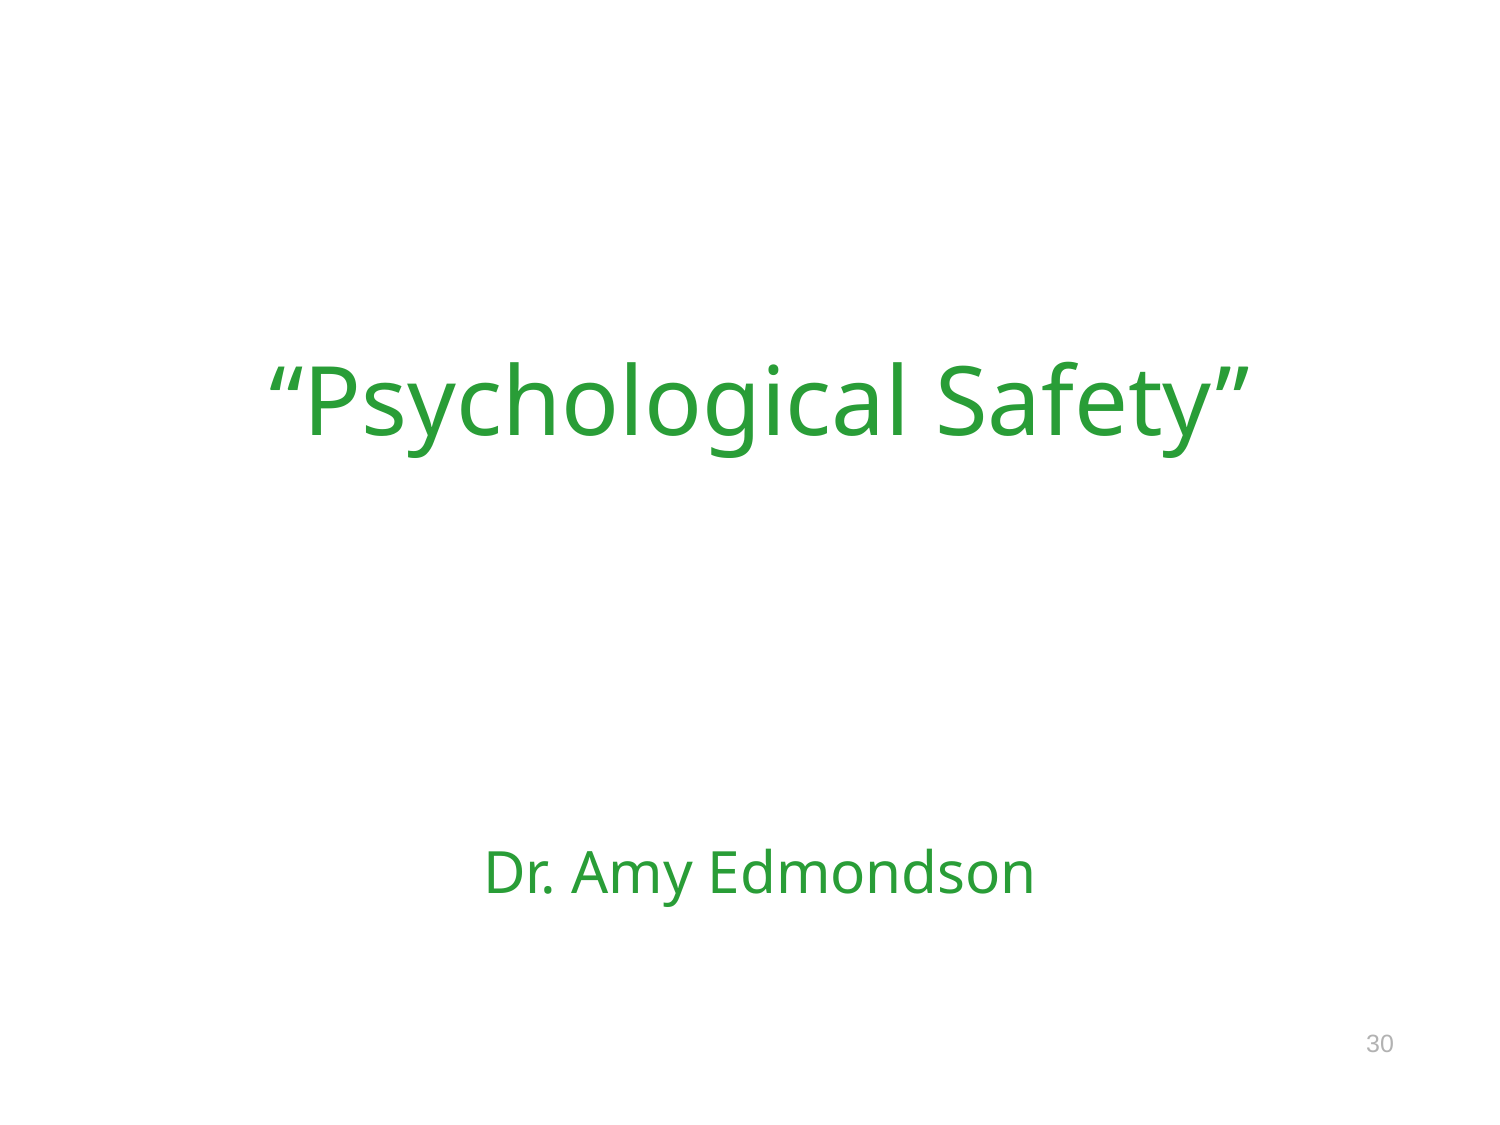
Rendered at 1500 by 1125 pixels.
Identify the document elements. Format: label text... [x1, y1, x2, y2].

title “Psychological Safety” [160, 92, 1360, 713]
text_box Dr. Amy Edmondson [160, 760, 1360, 946]
footer 30 [934, 1012, 1410, 1073]
